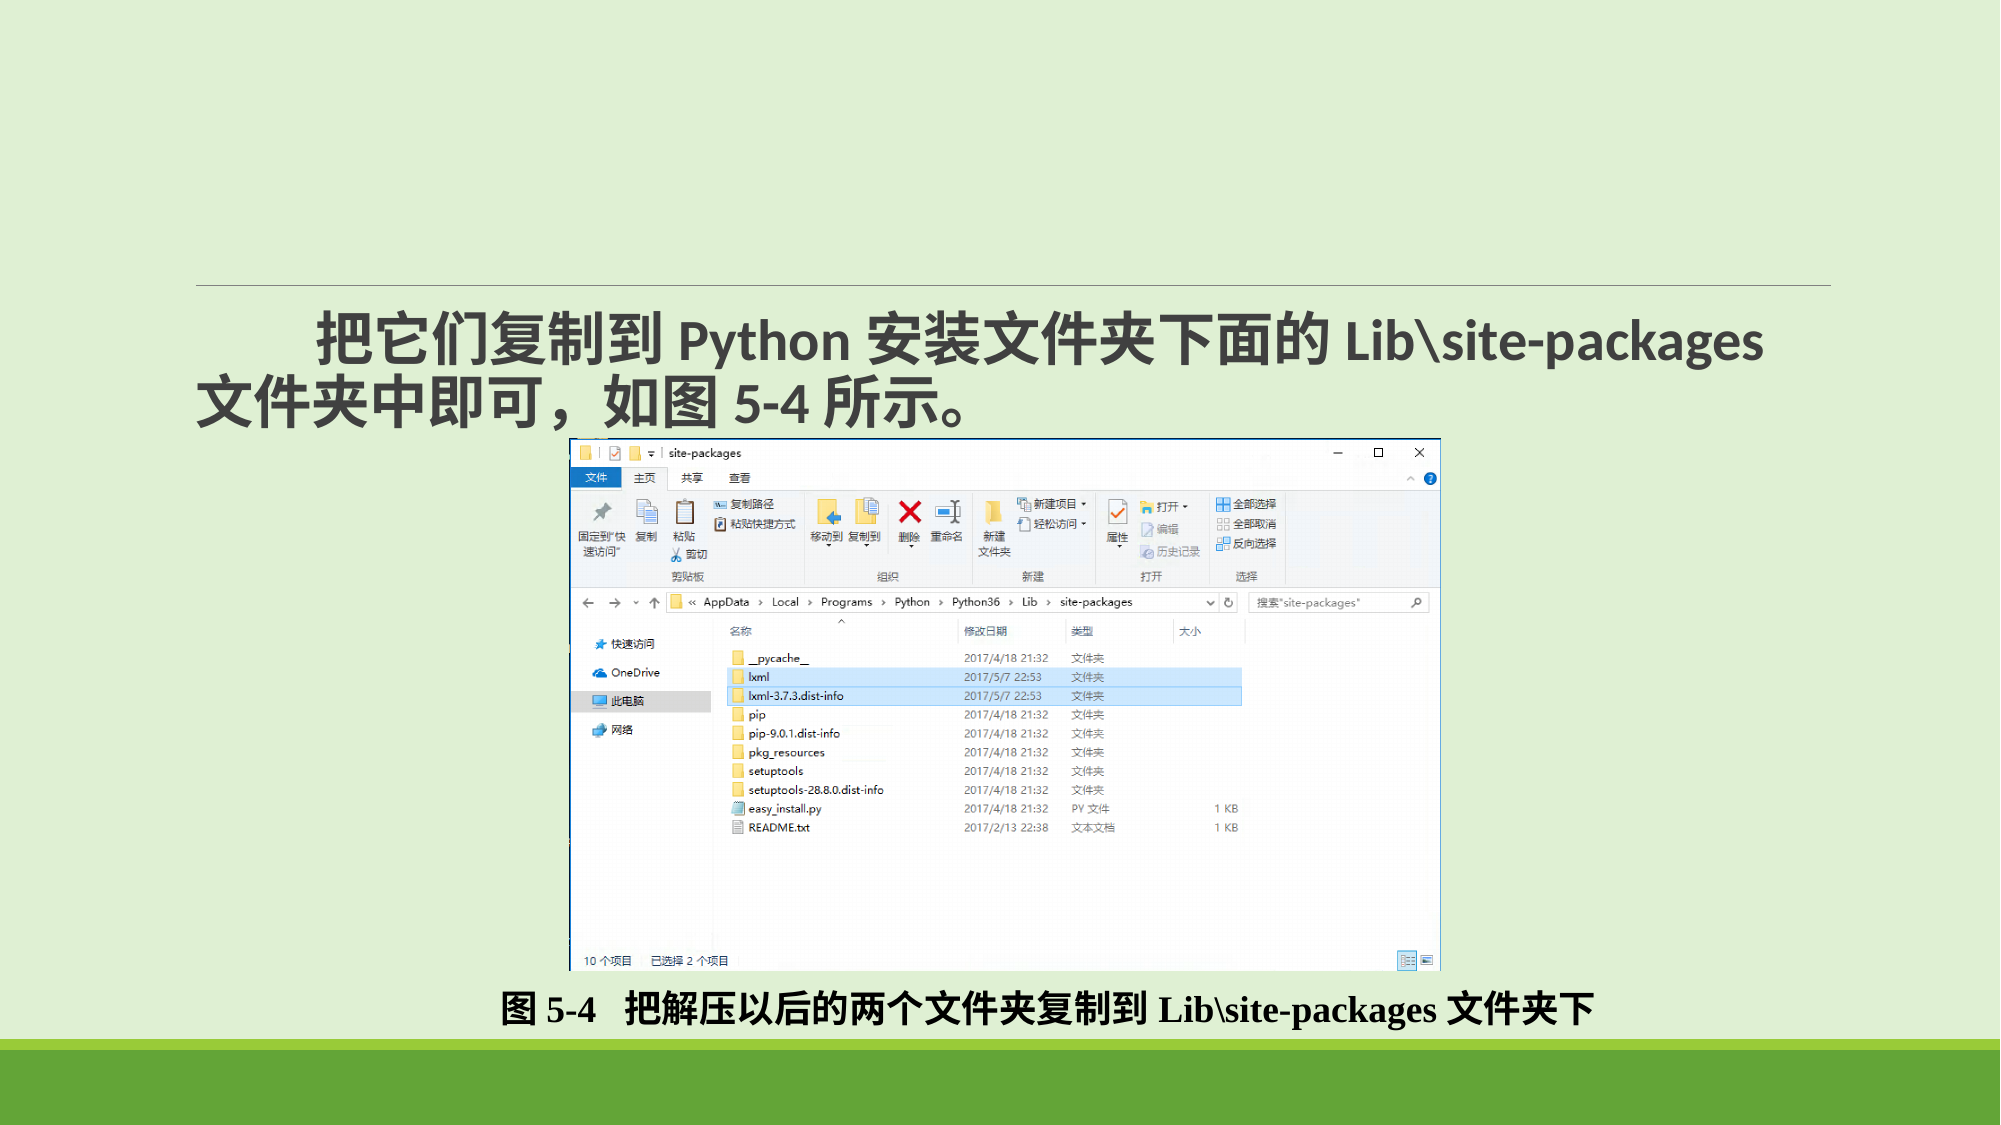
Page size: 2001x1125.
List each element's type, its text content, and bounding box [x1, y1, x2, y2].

list 把它们复制到Python安装文件夹下面的Lib\site-packages文件夹中即可，如图5-4所示。 [180, 302, 1830, 963]
picture [568, 437, 1442, 971]
text_box 图5-4 把解压以后的两个文件夹复制到Lib\site-packages文件夹下 [473, 977, 1623, 1038]
